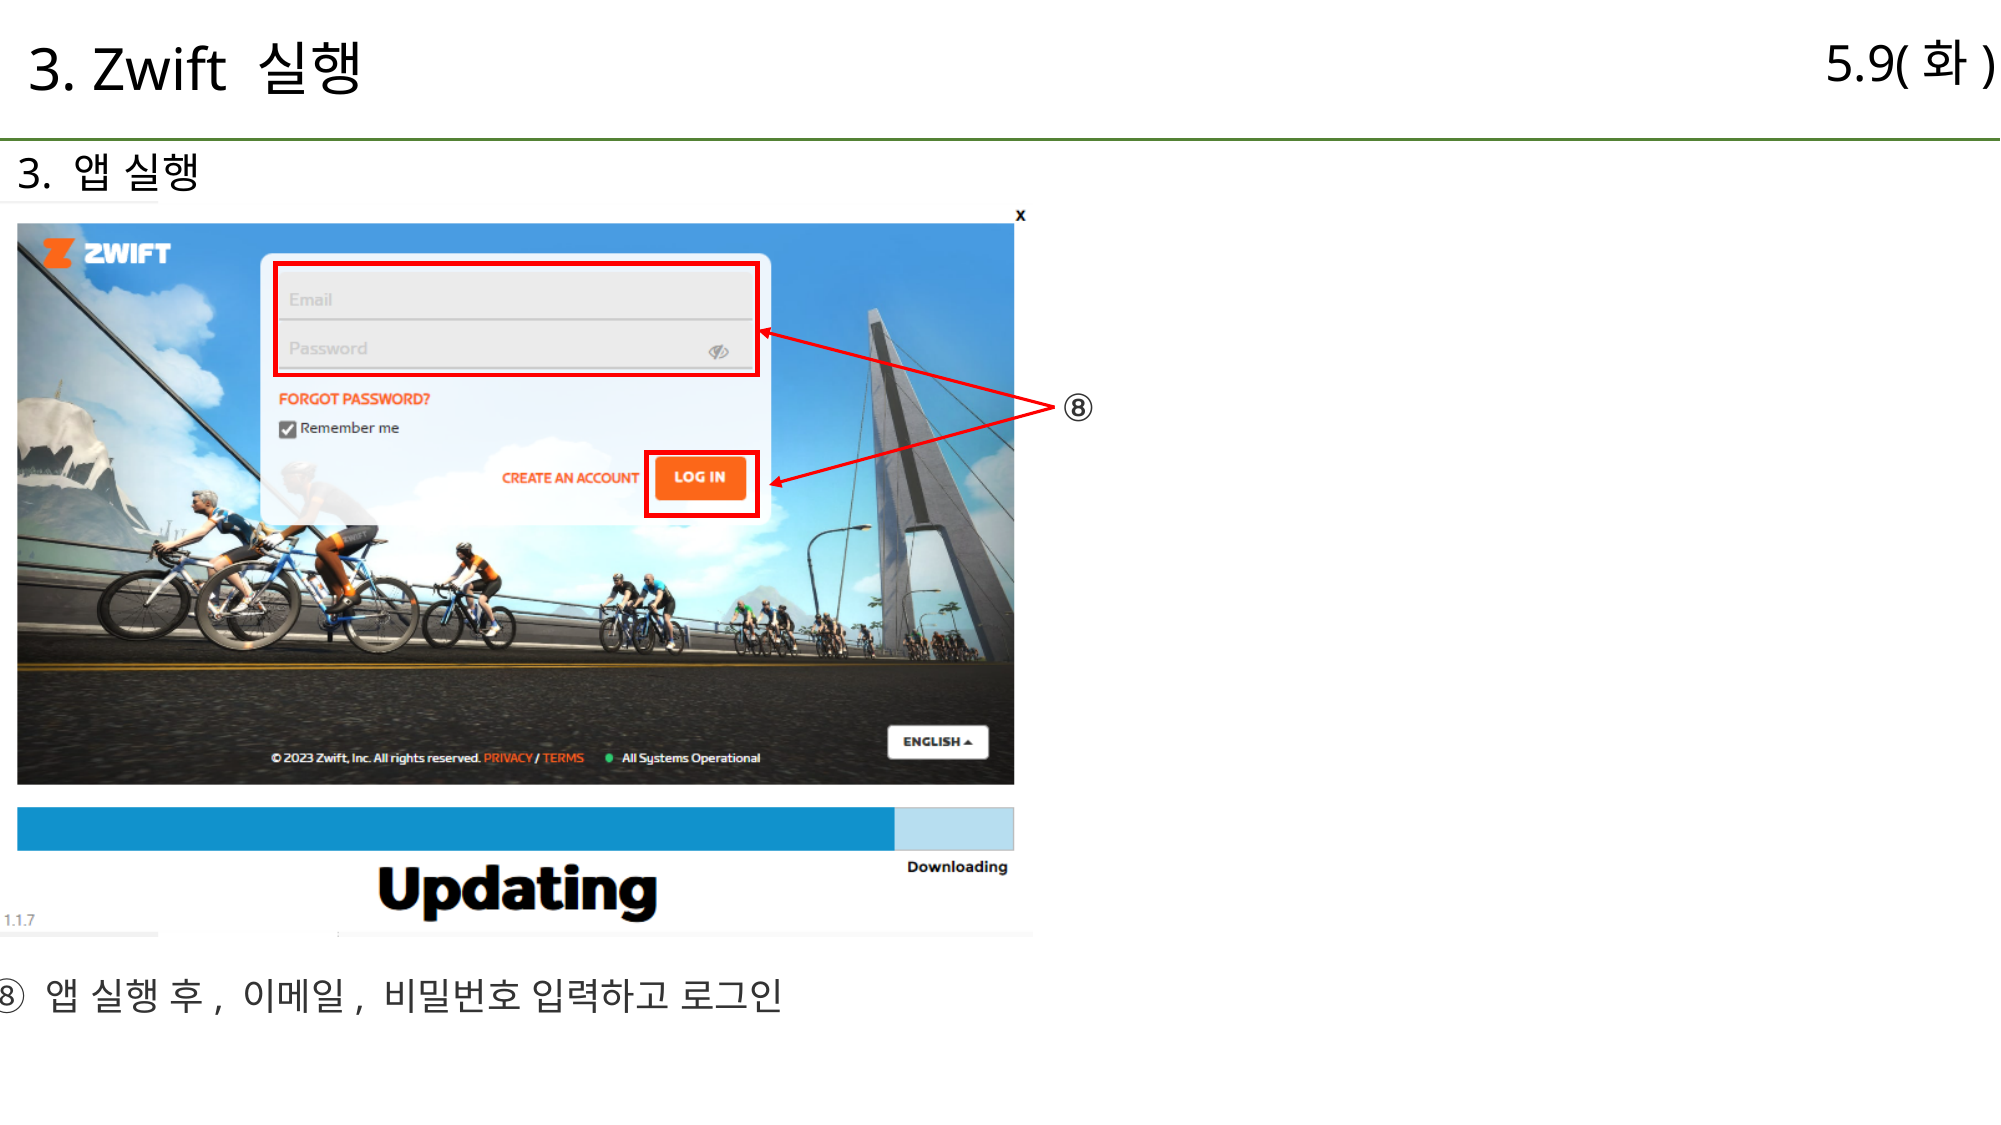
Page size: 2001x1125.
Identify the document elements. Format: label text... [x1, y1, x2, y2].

text_box 5.9(화) [1810, 24, 2000, 100]
text_box ⑧ [1055, 377, 1111, 437]
text_box 3. Zwift 실행 [13, 24, 379, 110]
text_box 3. 앱 실행 [2, 140, 216, 201]
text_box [757, 330, 1055, 408]
picture [0, 201, 1034, 937]
text_box ⑧ 앱 실행 후, 이메일, 비밀번호 입력하고 로그인 [0, 965, 799, 1026]
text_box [768, 407, 1055, 485]
